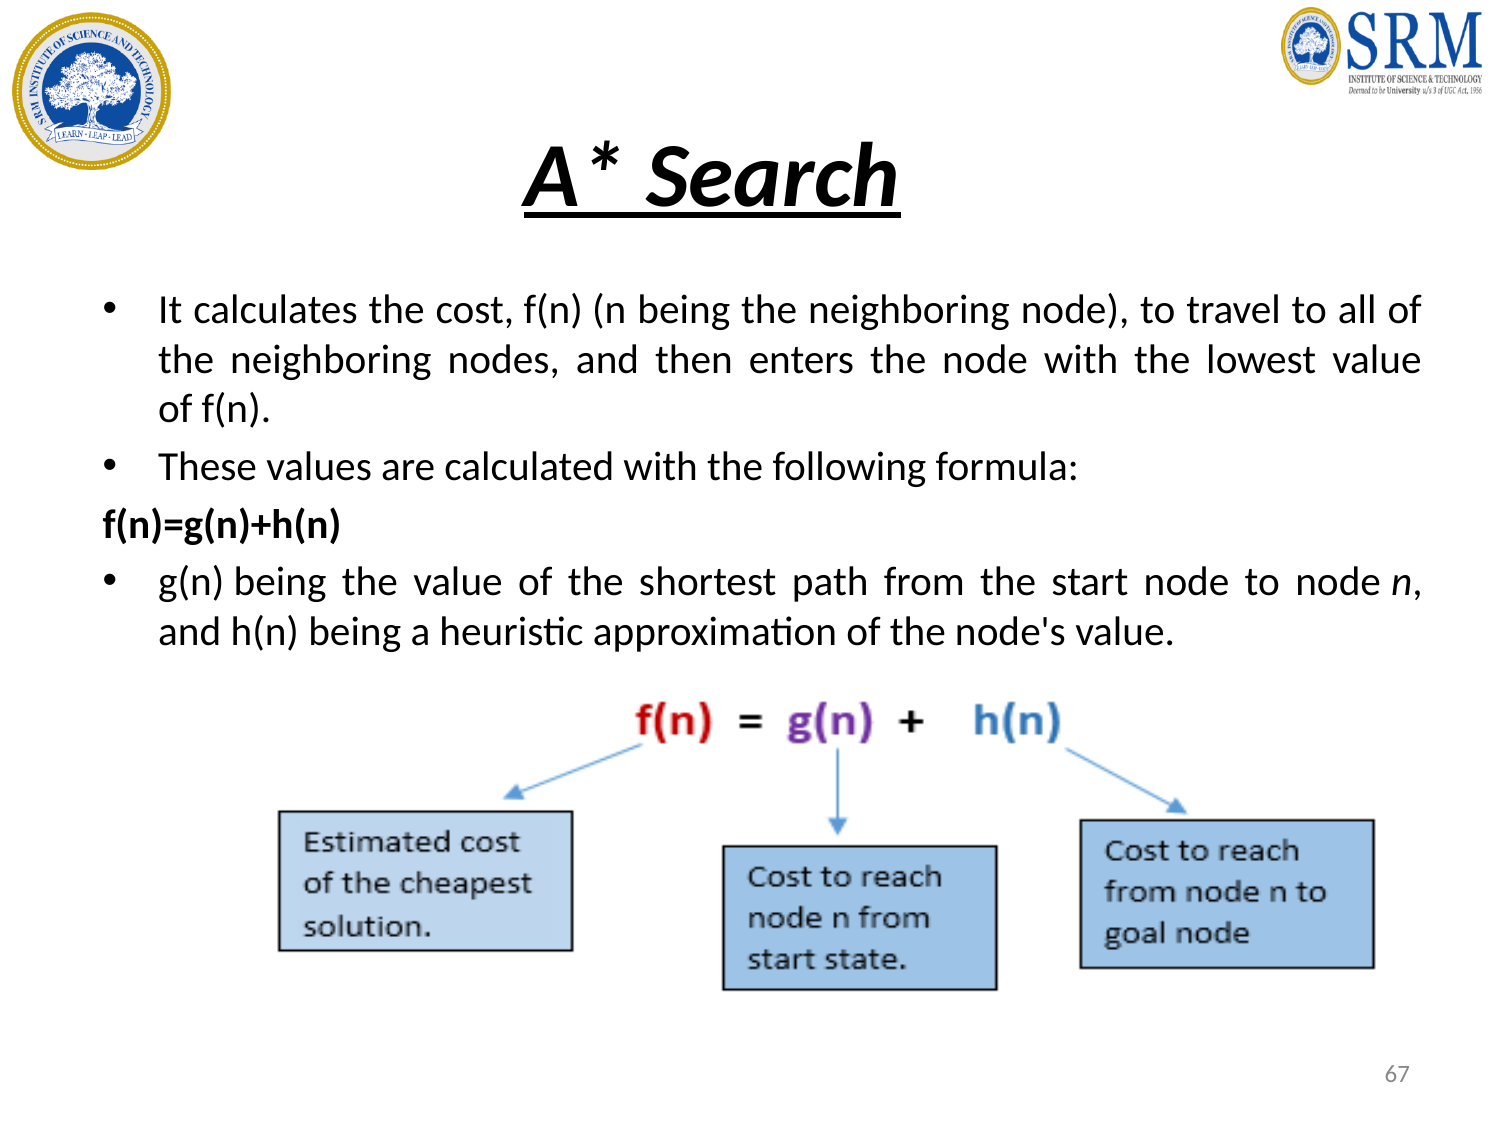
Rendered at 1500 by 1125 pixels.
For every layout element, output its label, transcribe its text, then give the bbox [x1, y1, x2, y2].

picture [12, 12, 171, 171]
list It calculates the cost, f(n) (n being the neighboring node), to travel to all of the neighboring nodes, and then enters the node with the lowest value of f(n). These values are calculated with the following formula: f(n)=g(n)+h(n) g(n) being the value of the shortest path from the start node to node n, and h(n) being a heuristic approximation of the node's value. [87, 275, 1438, 663]
title A* Search [75, 50, 1350, 289]
picture [124, 696, 1388, 1013]
picture [1281, 7, 1482, 95]
slide_number ‹#› [1074, 1042, 1425, 1103]
